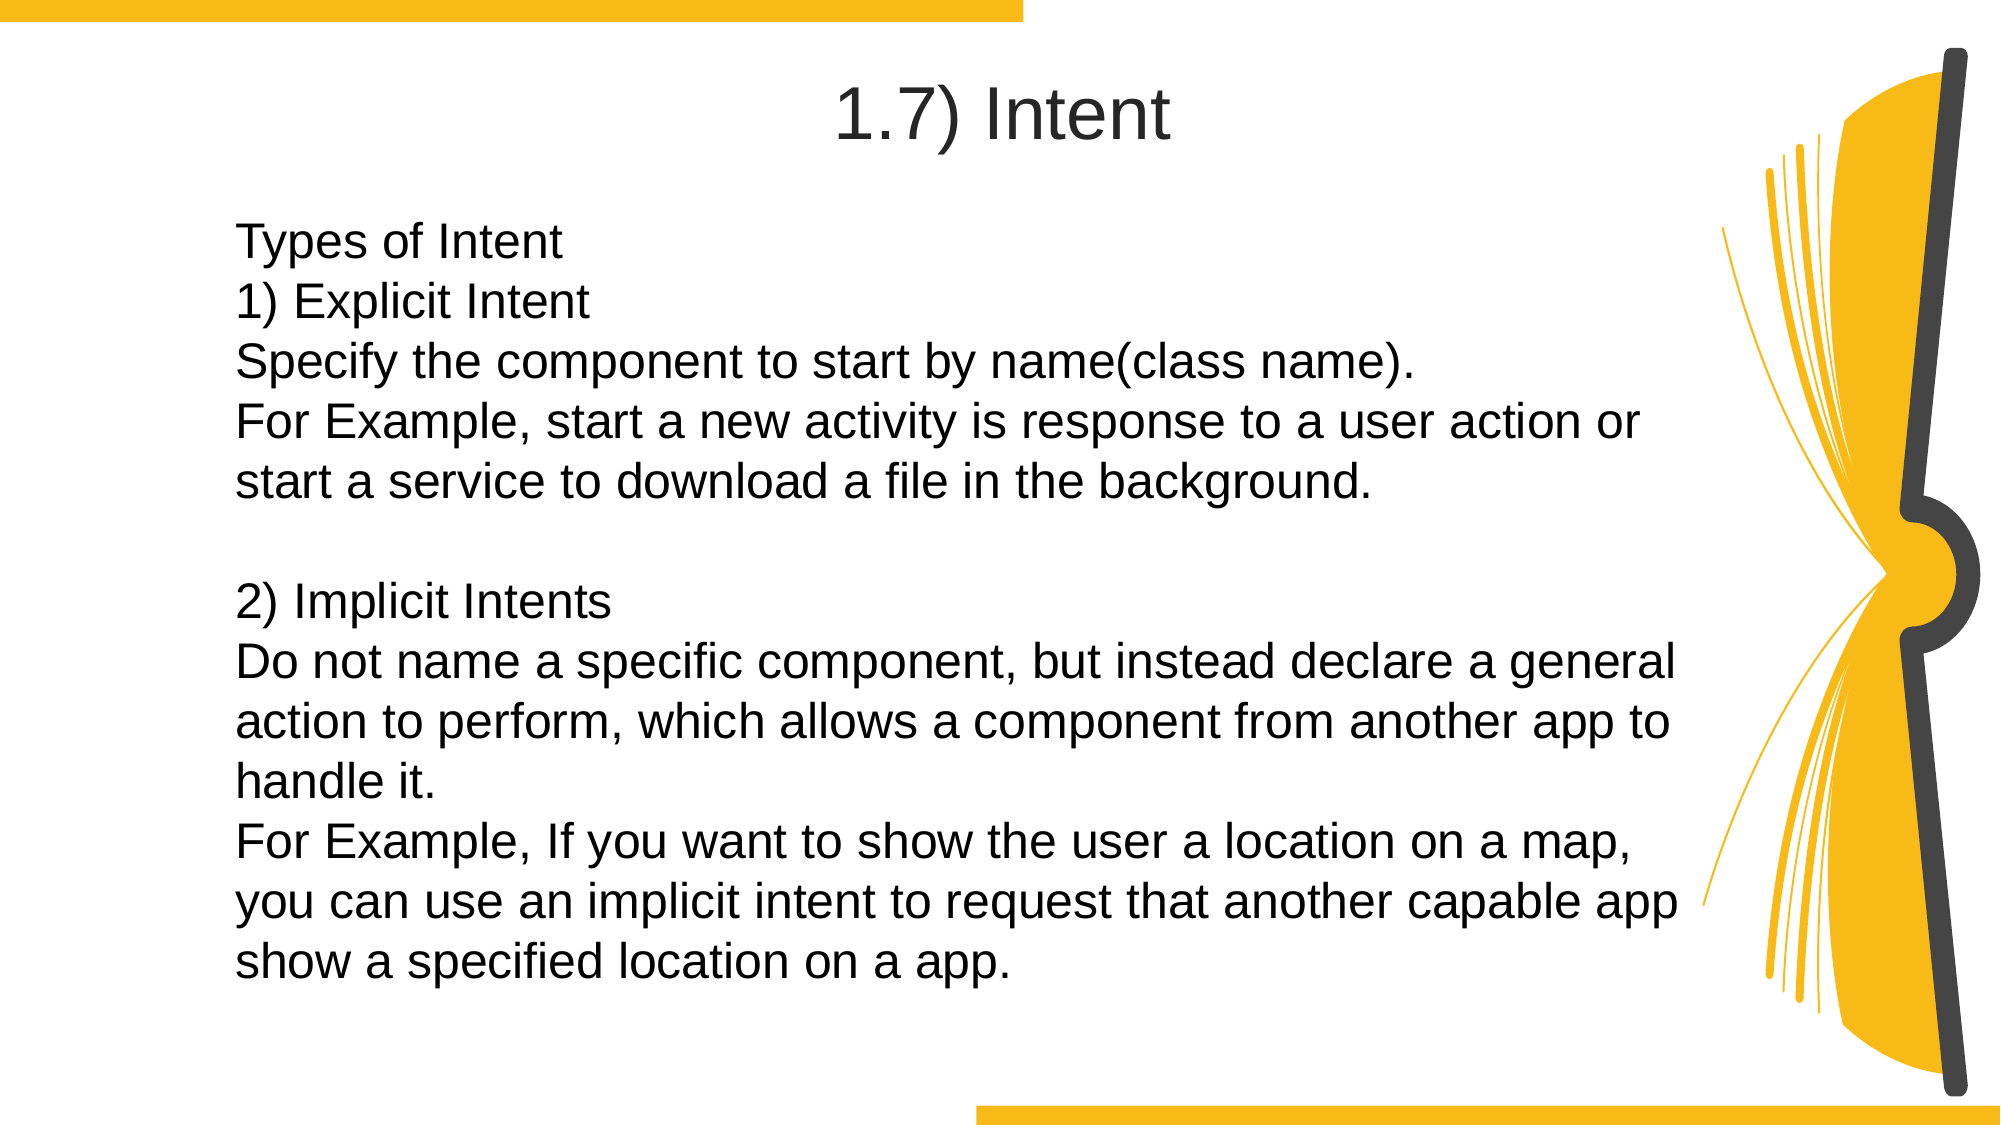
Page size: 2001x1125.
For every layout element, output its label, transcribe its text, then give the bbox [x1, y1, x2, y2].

list 1.7) Intent [53, 55, 1943, 175]
text_box [975, 1104, 2000, 1125]
text_box Types of Intent 1) Explicit Intent Specify the component to start by name(class name). For Example, start a new activity is response to a user action or start a service to download a file in the background. 2) Implicit Intents Do not name a specific component, but instead declare a general action to perform, which allows a component from another app to handle it. For Example, If you want to show the user a location on a map, you can use an implicit intent to request that another capable app show a specified location on a app. [220, 201, 1719, 1056]
text_box [0, 0, 1024, 23]
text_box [1315, 433, 2000, 713]
